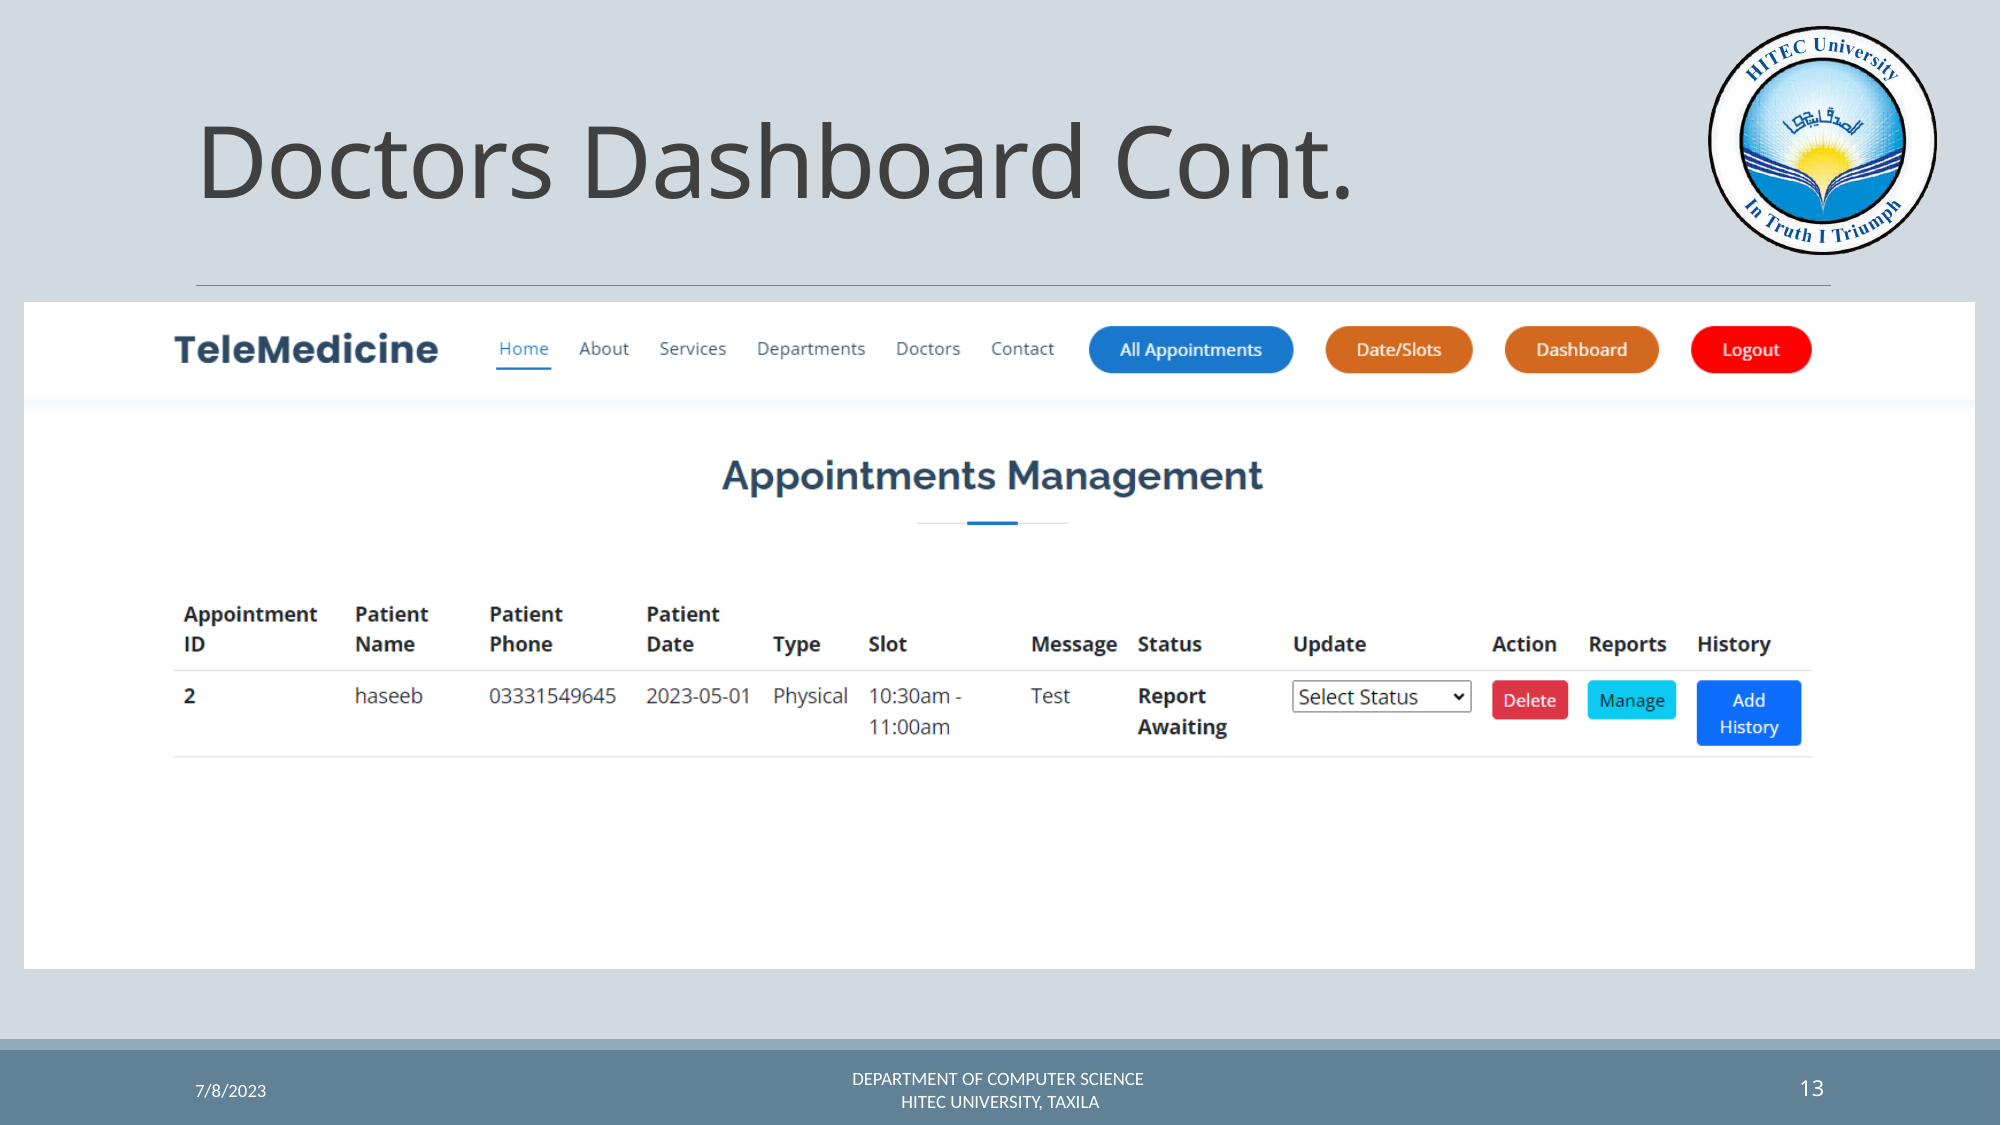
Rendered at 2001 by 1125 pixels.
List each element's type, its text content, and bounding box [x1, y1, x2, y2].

slide_number 13 [1624, 1059, 1840, 1120]
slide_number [180, 1059, 586, 1120]
footer Department of Computer Science HITEC University, Taxila [604, 1059, 1396, 1120]
title Doctors Dashboard Cont. [180, 47, 1830, 285]
picture [24, 301, 1976, 969]
picture [1706, 24, 1938, 256]
